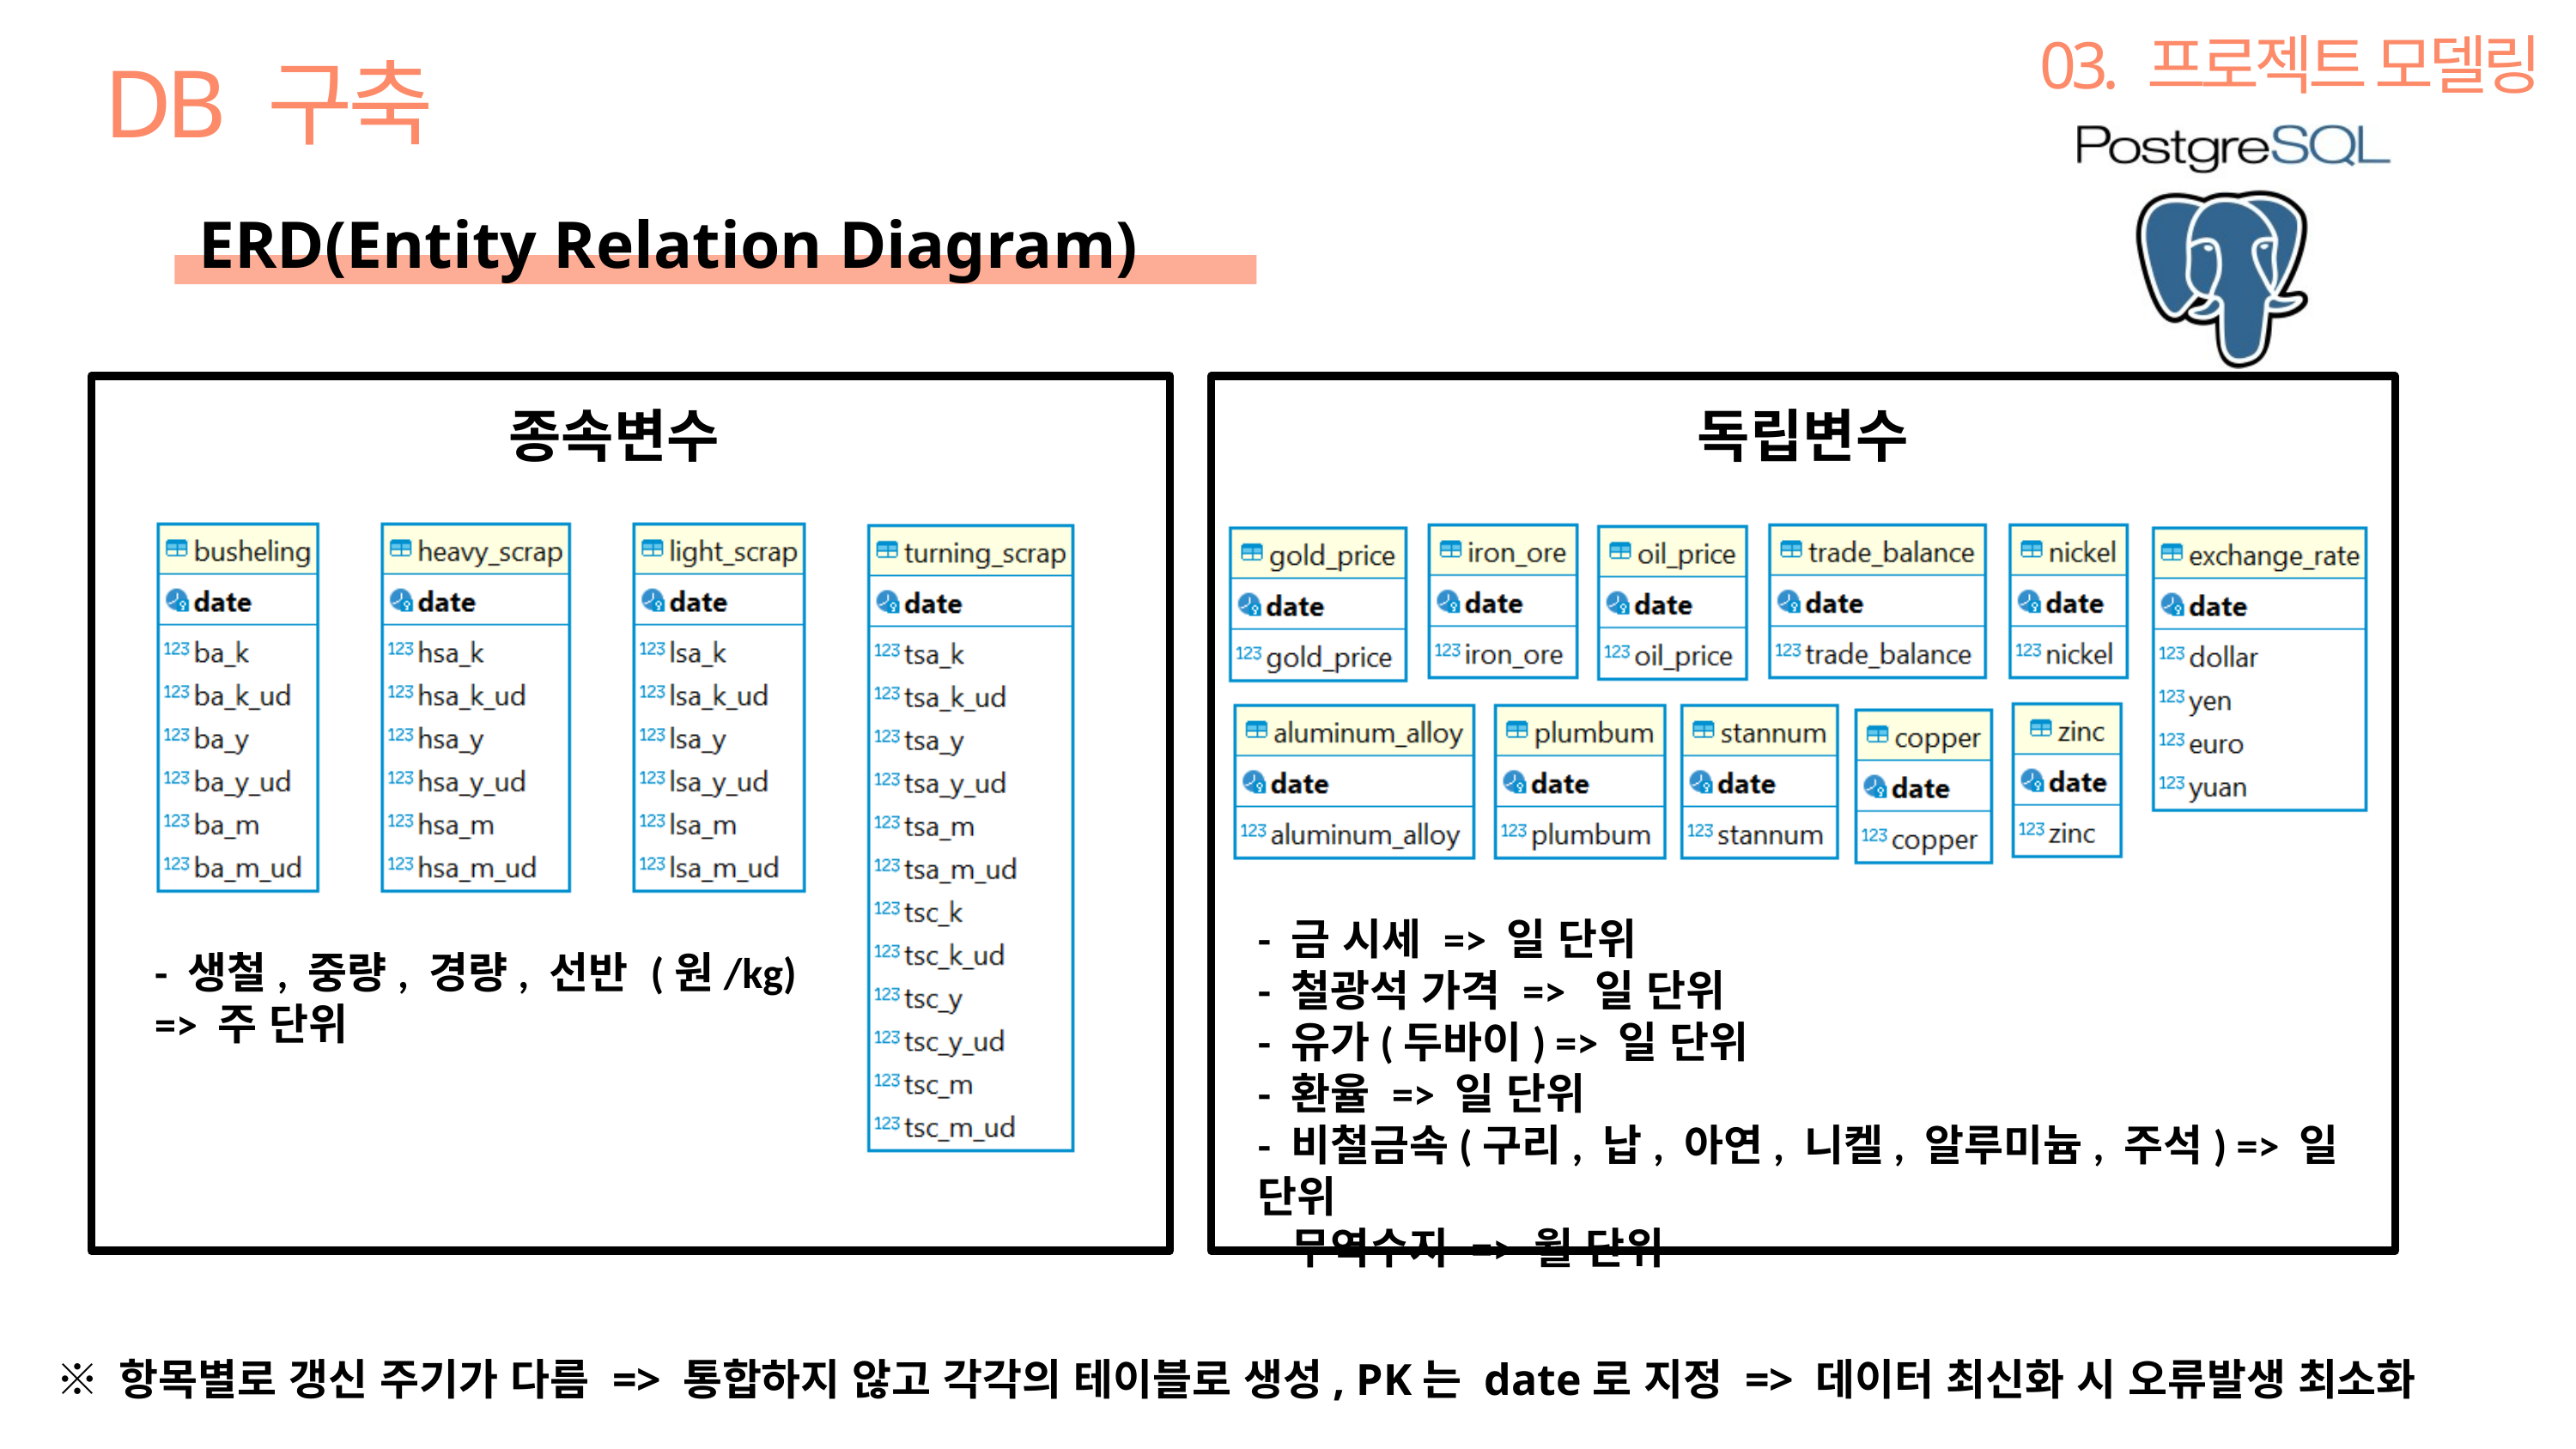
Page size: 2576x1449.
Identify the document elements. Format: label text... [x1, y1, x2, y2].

text_box - 금 시세 => 일 단위 - 철광석 가격 => 일 단위 - 유가(두바이) => 일 단위 - 환율 => 일 단위 - 비철금속(구리, 납, 아연, 니켈, 알루미늄, 주석) => 일 단위 - 무역수지 => 월 단위 [1244, 1252, 2361, 1279]
text_box ※ 항목별로 갱신 주기가 다름 => 통합하지 않고 각각의 테이블로 생성, PK는 date로 지정 => 데이터 최신화 시 오류발생 최소화 [44, 1346, 2470, 1410]
picture [142, 509, 1087, 1165]
text_box [1209, 374, 2397, 503]
text_box 03. 프로젝트 모델링 [1803, 18, 2555, 109]
text_box [1209, 894, 2397, 1252]
text_box [89, 374, 1172, 1252]
text_box DB 구축 [91, 38, 1138, 163]
picture [1211, 502, 2396, 889]
picture [2076, 124, 2391, 370]
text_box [174, 197, 1359, 289]
